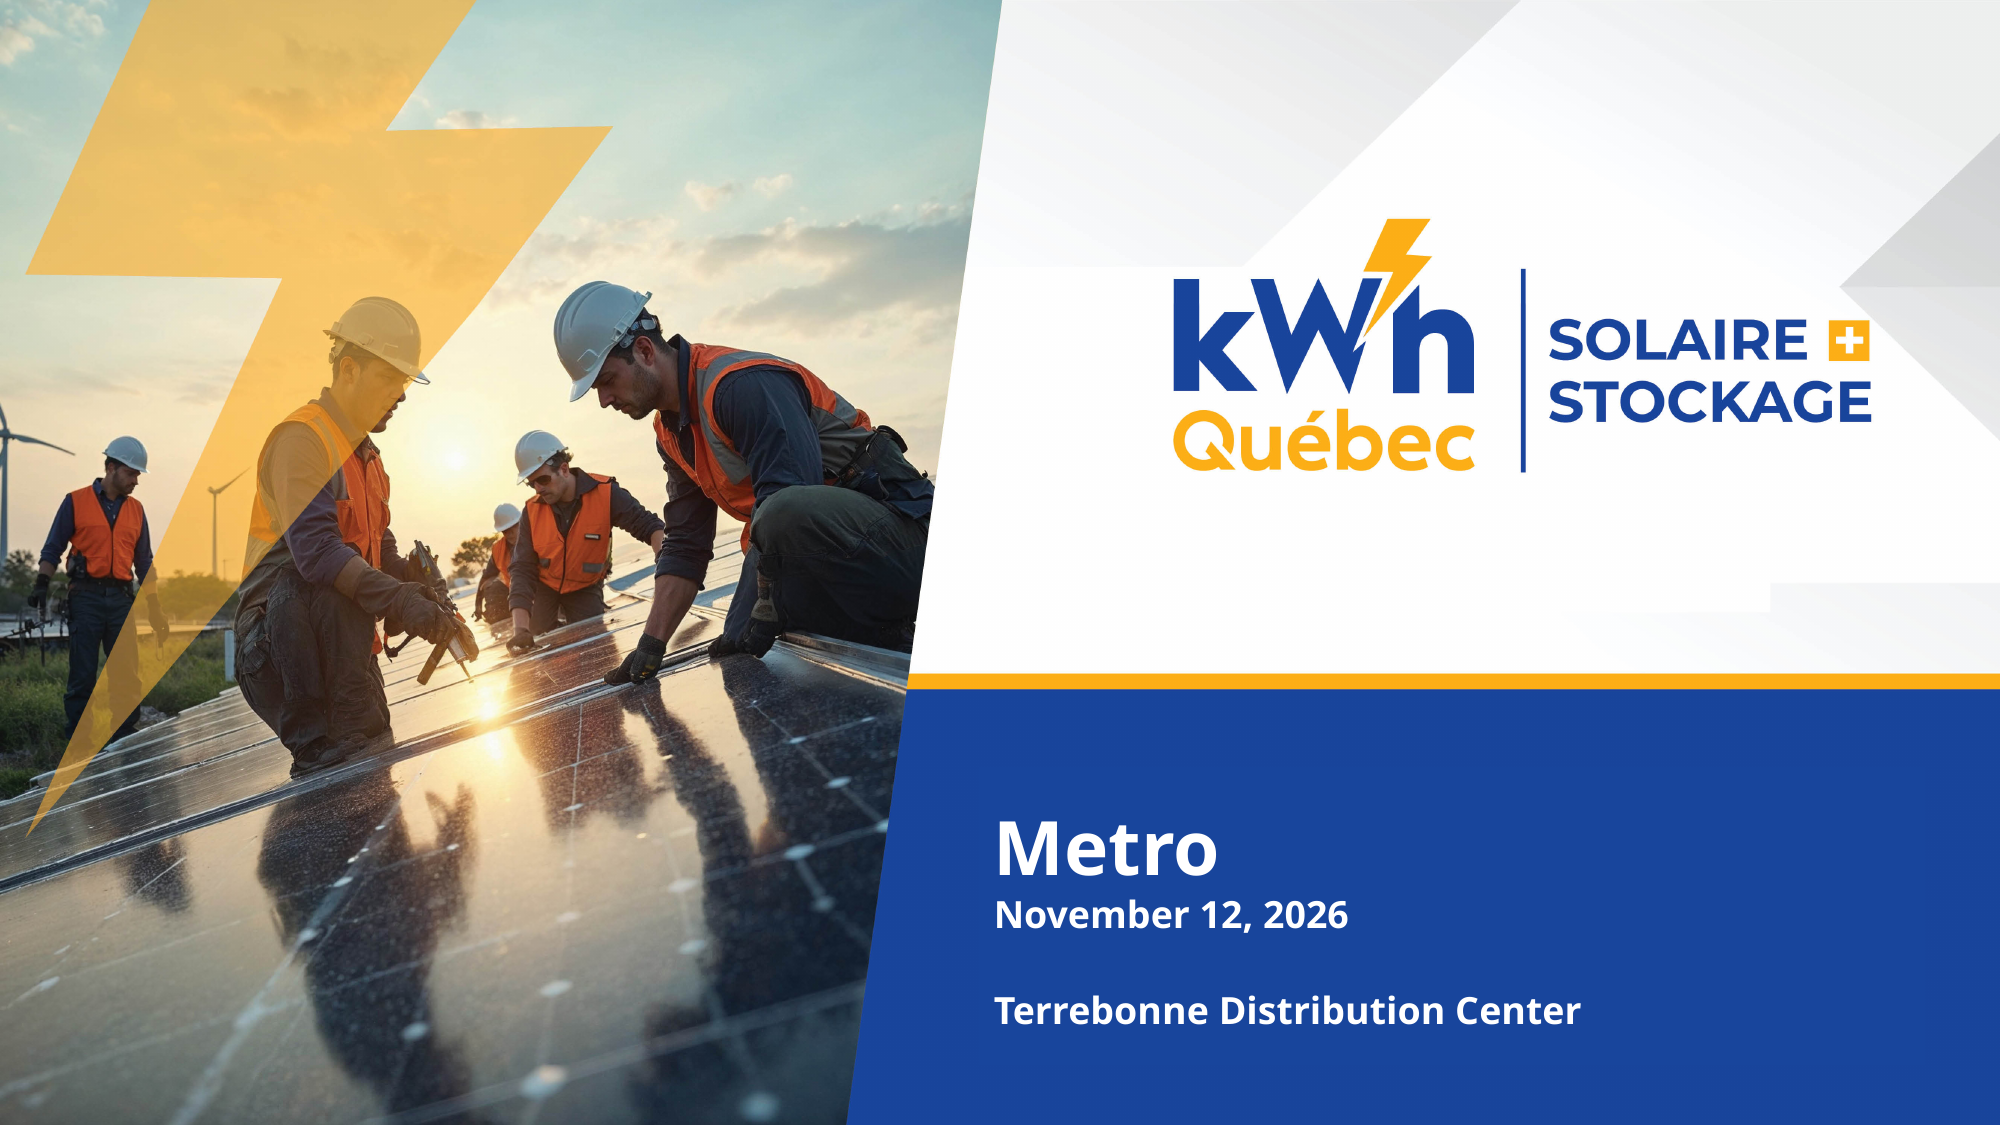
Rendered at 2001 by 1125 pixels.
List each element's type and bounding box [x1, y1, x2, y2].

list [0, 0, 2000, 1125]
